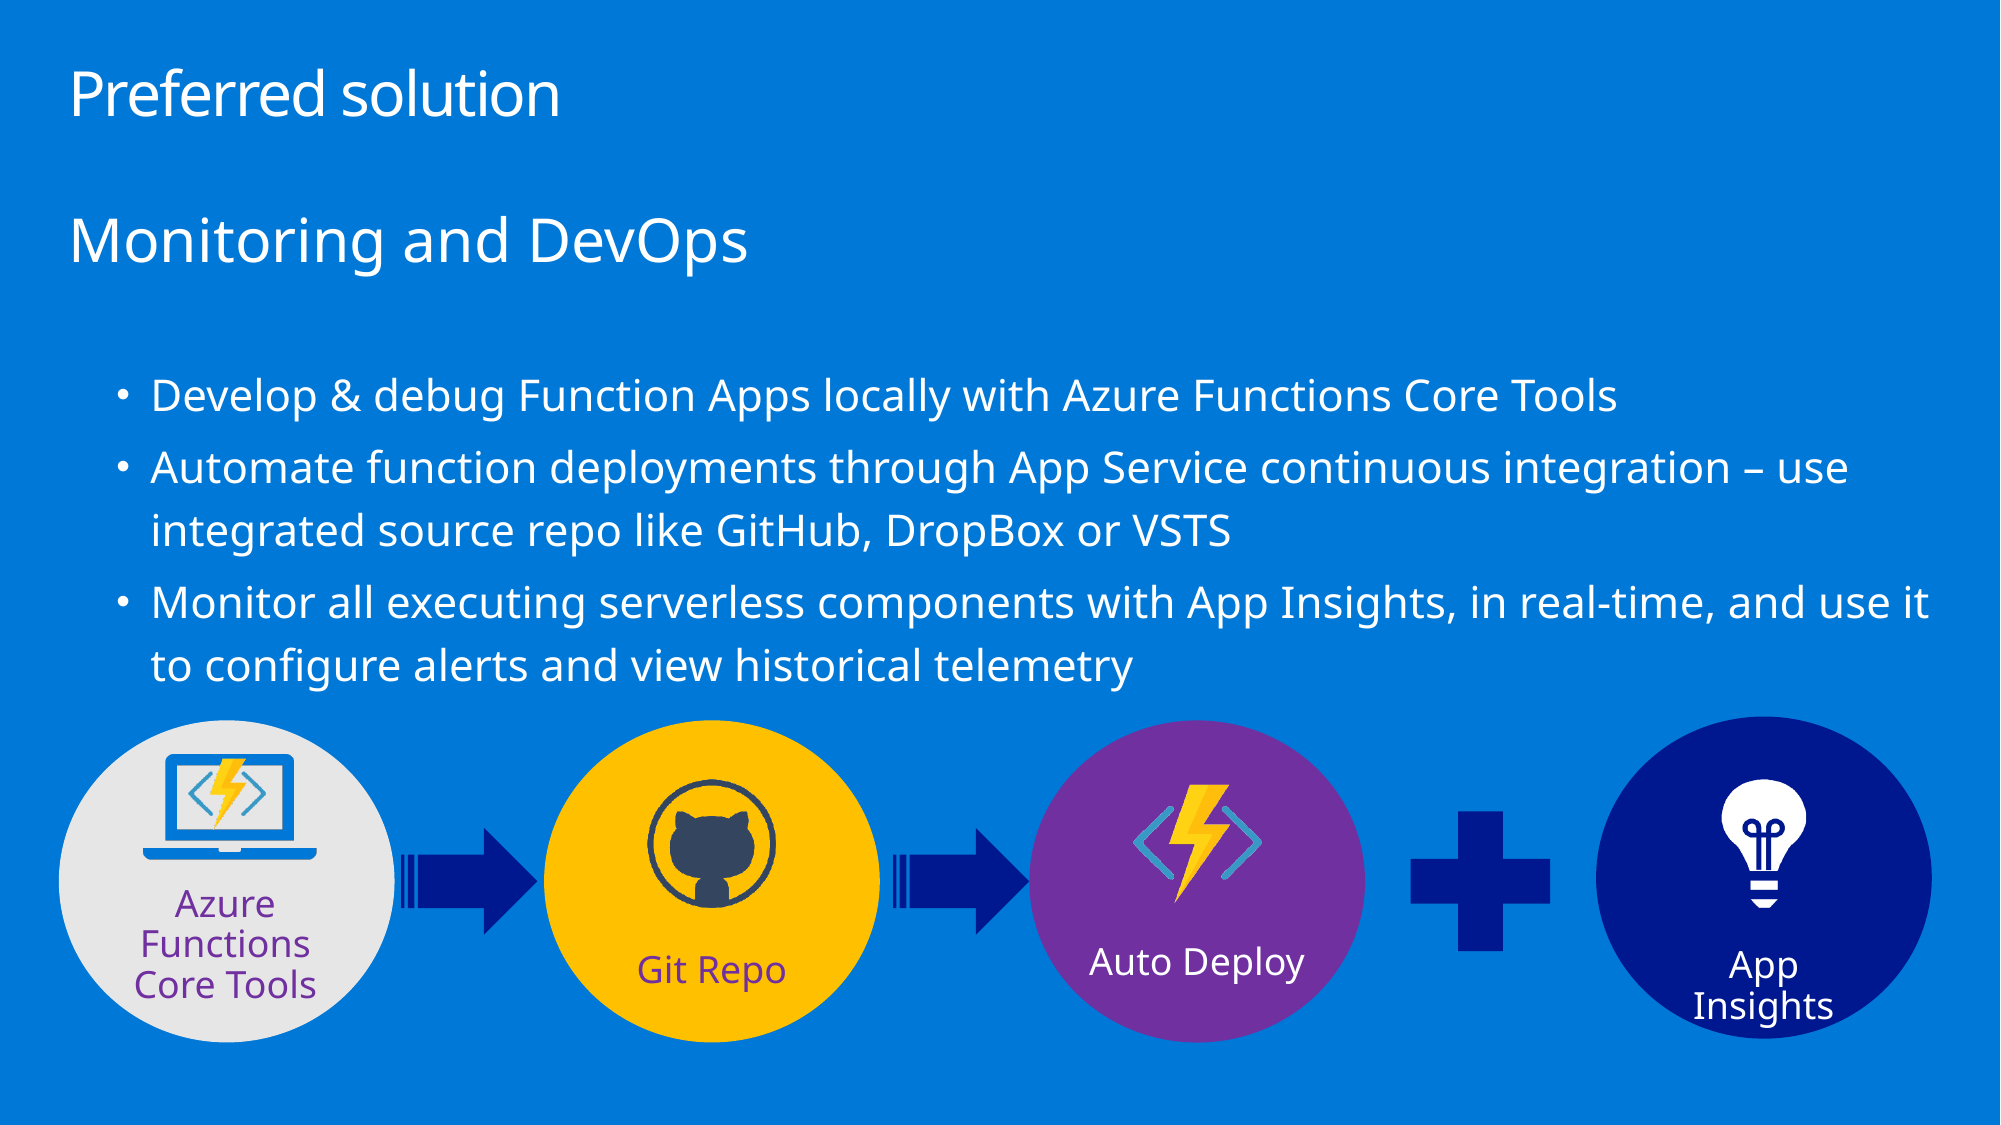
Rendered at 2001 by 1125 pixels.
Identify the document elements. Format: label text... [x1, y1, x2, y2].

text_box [58, 716, 1932, 1043]
list Monitoring and DevOps Develop & debug Function Apps locally with Azure Functions Core Tools Automate function deployments through App Service continuous integration – use integrated source repo like GitHub, DropBox or VSTS Monitor all executing serverless components with App Insights, in real-time, and use it to configure alerts and view historical telemetry [44, 195, 1957, 717]
title Preferred solution [44, 47, 1957, 195]
